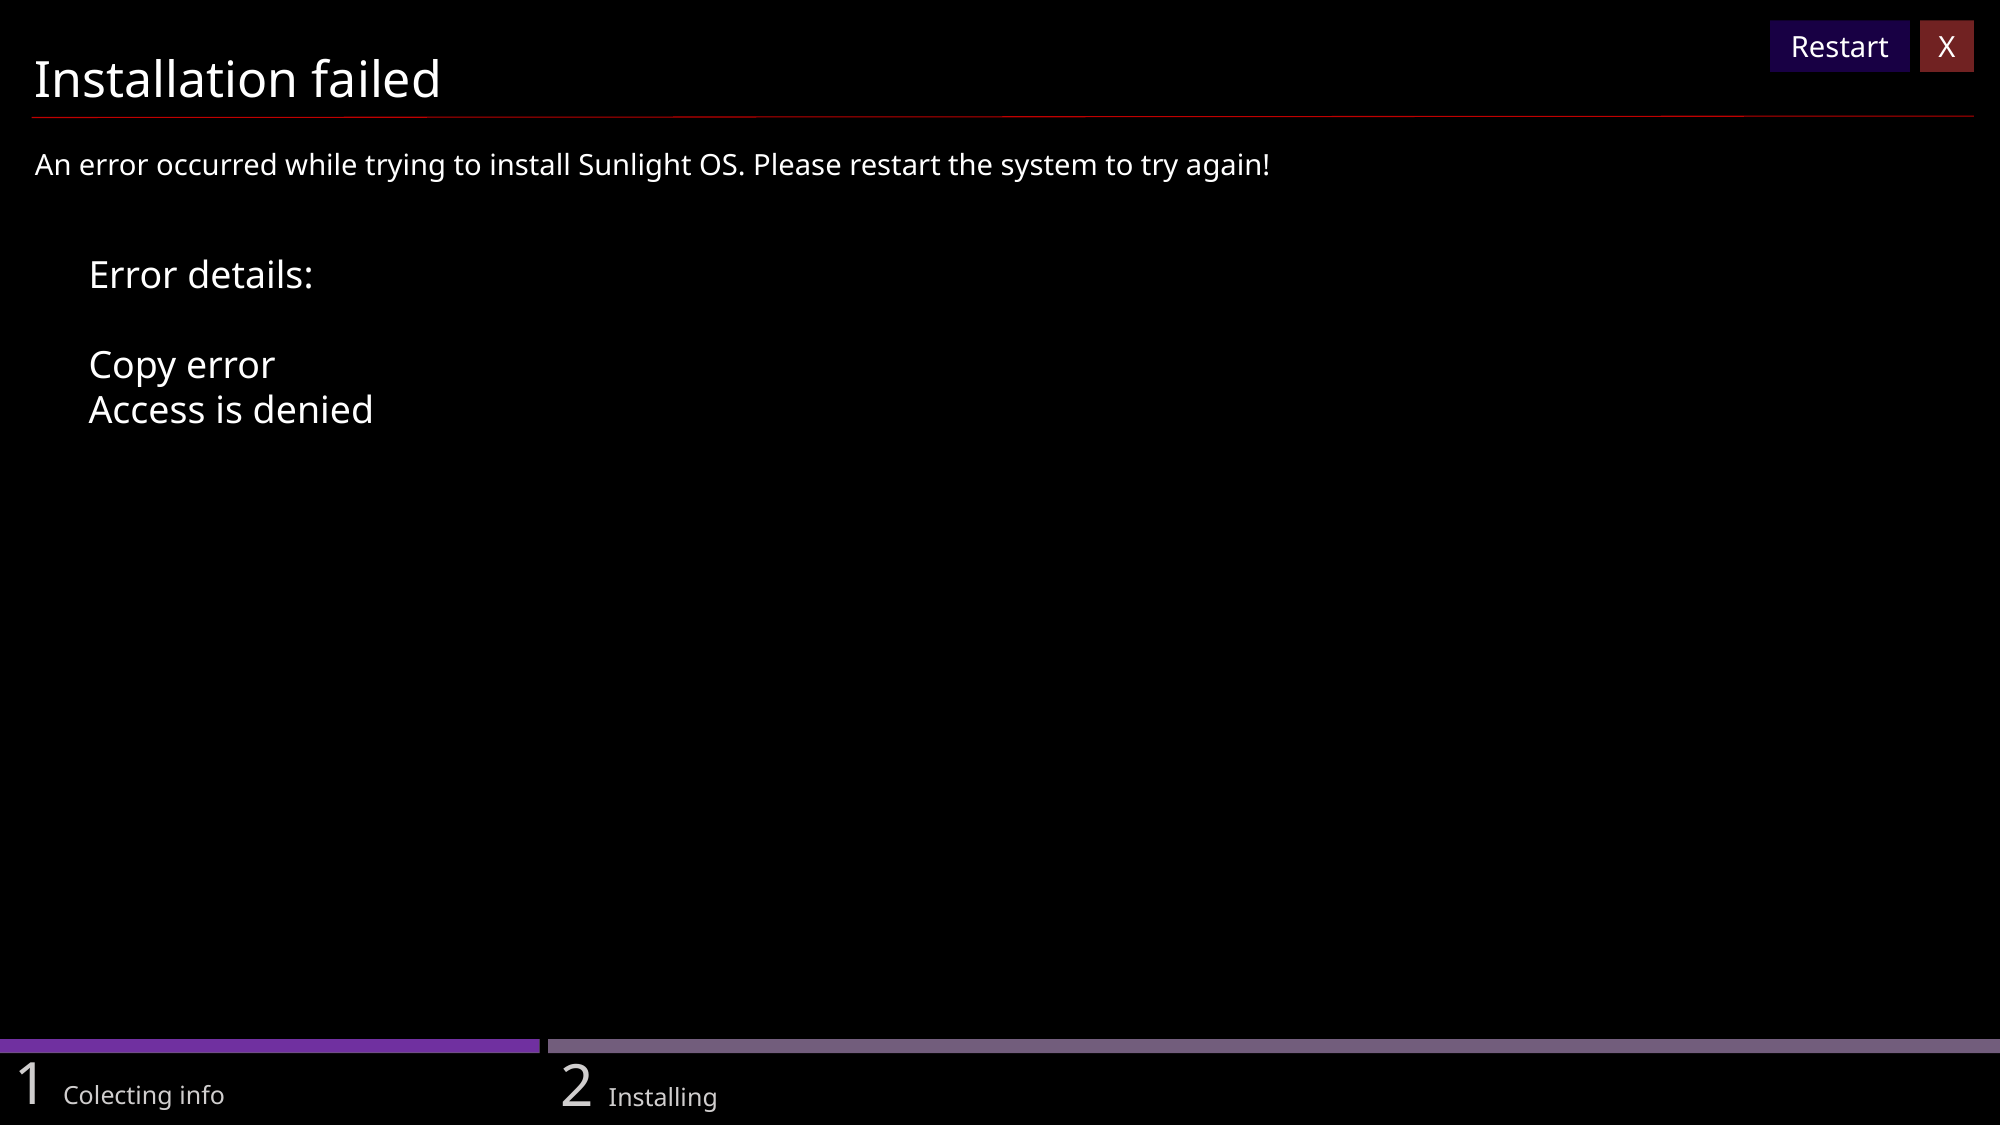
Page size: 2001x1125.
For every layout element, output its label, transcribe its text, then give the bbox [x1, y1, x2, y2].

text_box Error details: Copy error Access is denied [73, 243, 939, 439]
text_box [19, 40, 1770, 190]
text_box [0, 1039, 2000, 1125]
text_box X [1919, 19, 1975, 73]
text_box [0, 0, 2000, 1039]
text_box Restart [1769, 19, 1911, 73]
